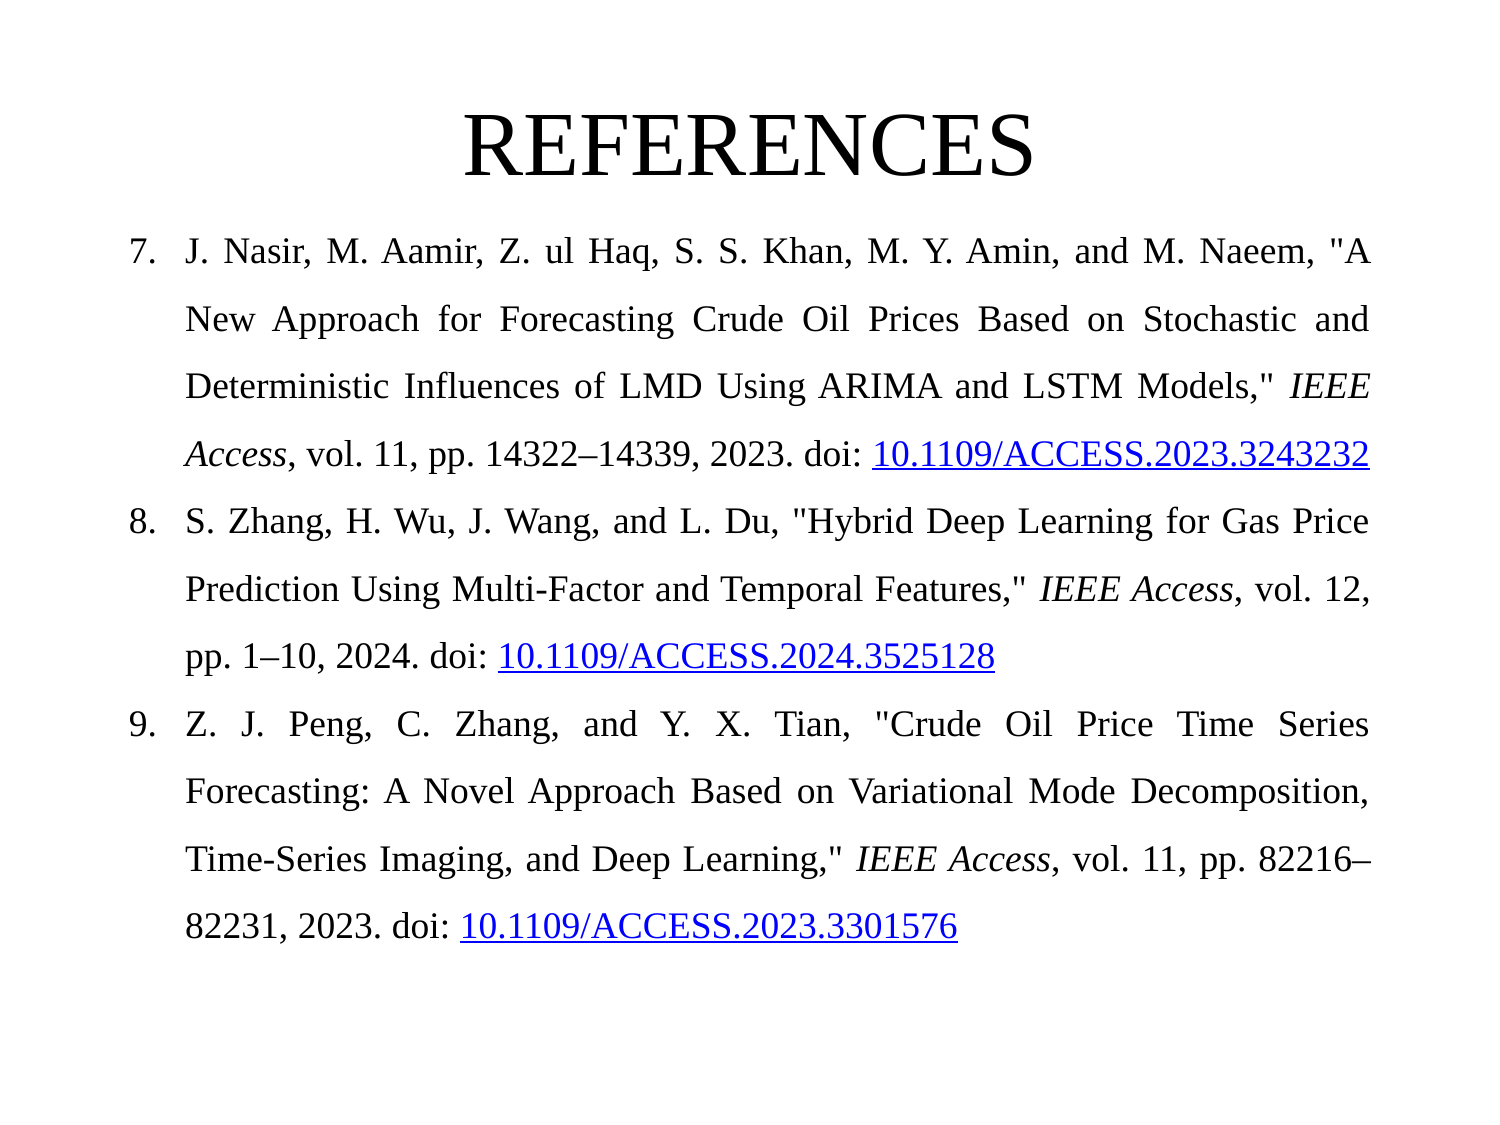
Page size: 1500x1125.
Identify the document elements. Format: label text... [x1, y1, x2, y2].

text_box J. Nasir, M. Aamir, Z. ul Haq, S. S. Khan, M. Y. Amin, and M. Naeem, "A New Approach for Forecasting Crude Oil Prices Based on Stochastic and Deterministic Influences of LMD Using ARIMA and LSTM Models," IEEE Access, vol. 11, pp. 14322–14339, 2023. doi: 10.1109/ACCESS.2023.3243232 S. Zhang, H. Wu, J. Wang, and L. Du, "Hybrid Deep Learning for Gas Price Prediction Using Multi-Factor and Temporal Features," IEEE Access, vol. 12, pp. 1–10, 2024. doi: 10.1109/ACCESS.2024.3525128 Z. J. Peng, C. Zhang, and Y. X. Tian, "Crude Oil Price Time Series Forecasting: A Novel Approach Based on Variational Mode Decomposition, Time-Series Imaging, and Deep Learning," IEEE Access, vol. 11, pp. 82216–82231, 2023. doi: 10.1109/ACCESS.2023.3301576 [114, 196, 1386, 1014]
title REFERENCES [75, 45, 1425, 233]
